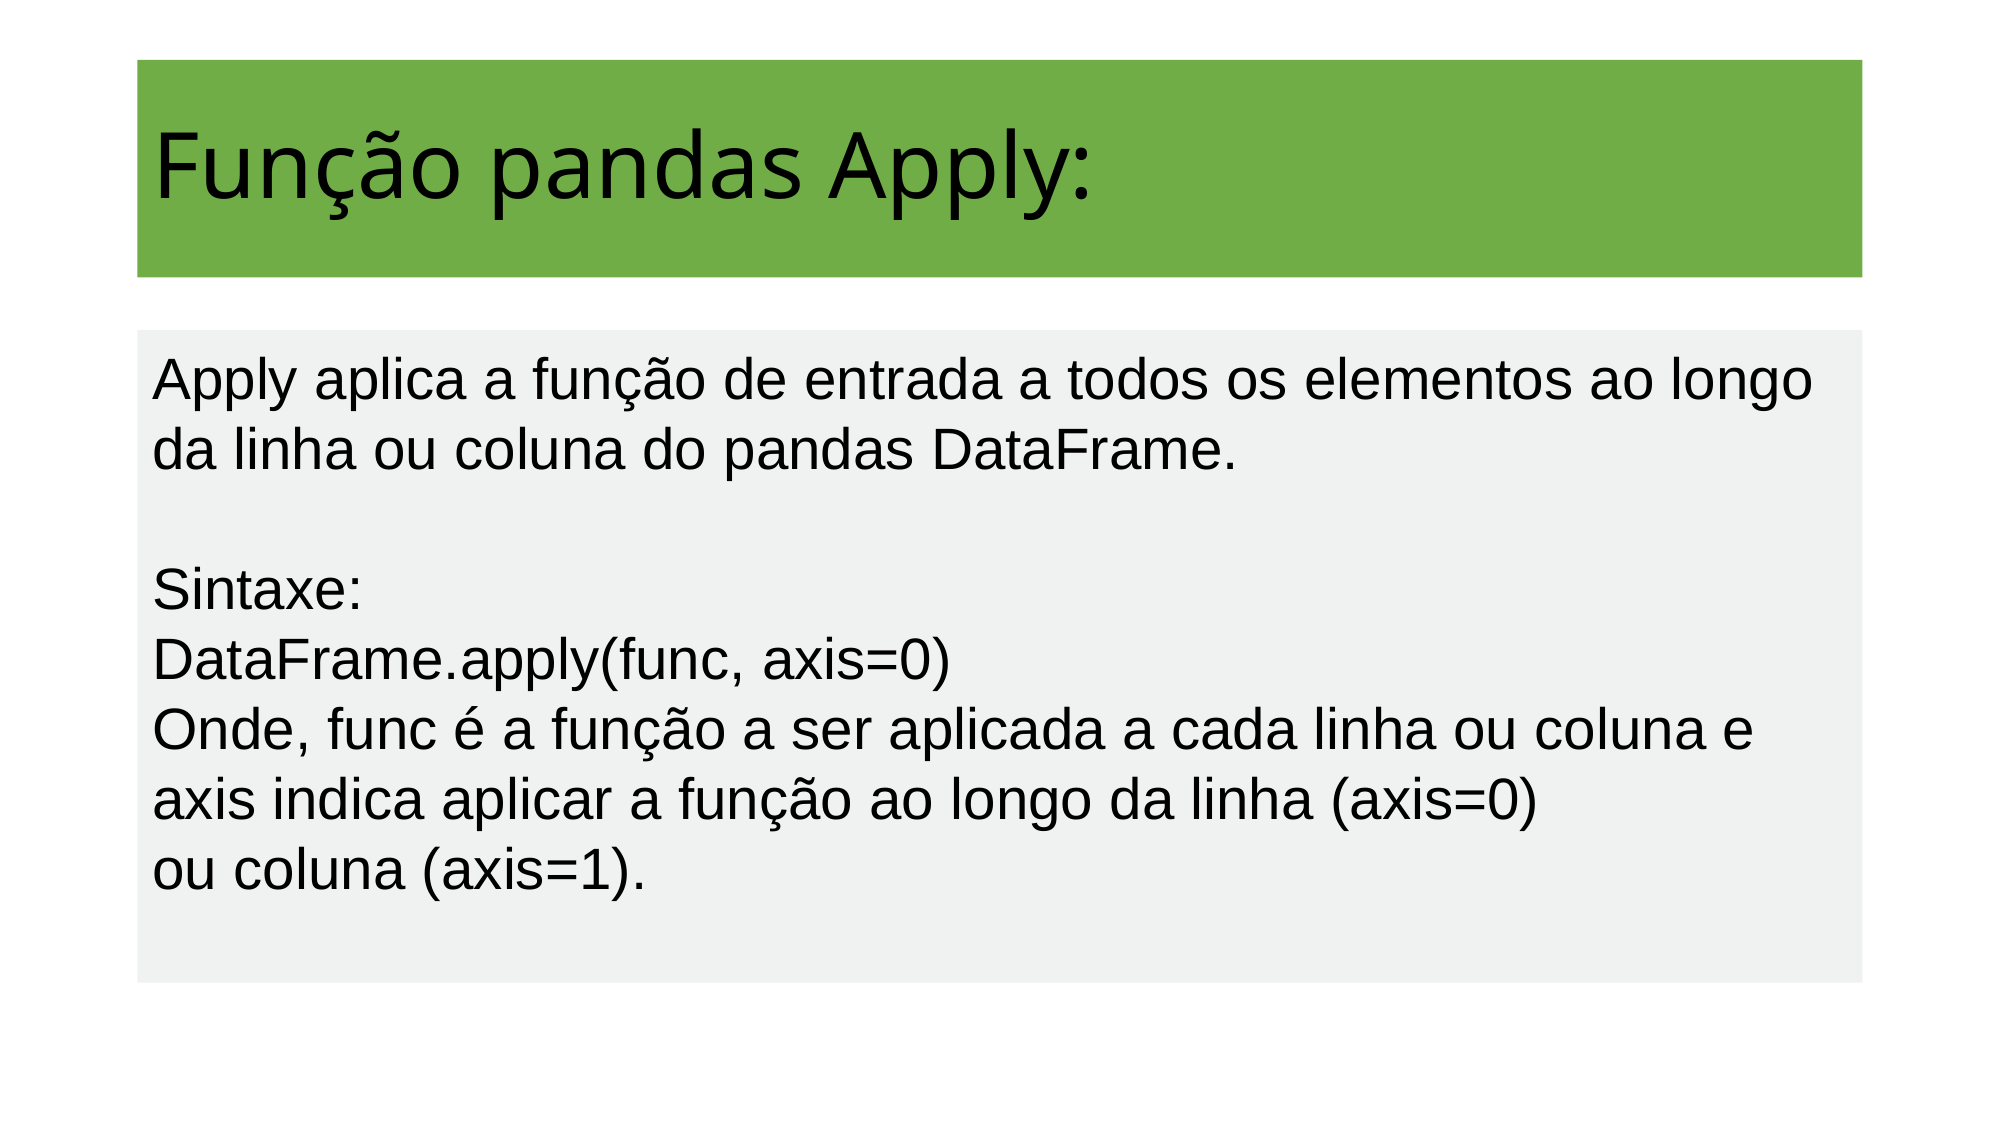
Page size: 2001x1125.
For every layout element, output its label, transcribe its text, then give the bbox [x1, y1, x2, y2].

title Função pandas Apply: [137, 59, 1863, 278]
list Apply aplica a função de entrada a todos os elementos ao longo da linha ou coluna do pandas DataFrame. Sintaxe: DataFrame.apply(func, axis=0) Onde, func é a função a ser aplicada a cada linha ou coluna e axis indica aplicar a função ao longo da linha (axis=0) ou coluna (axis=1). [137, 329, 1863, 983]
